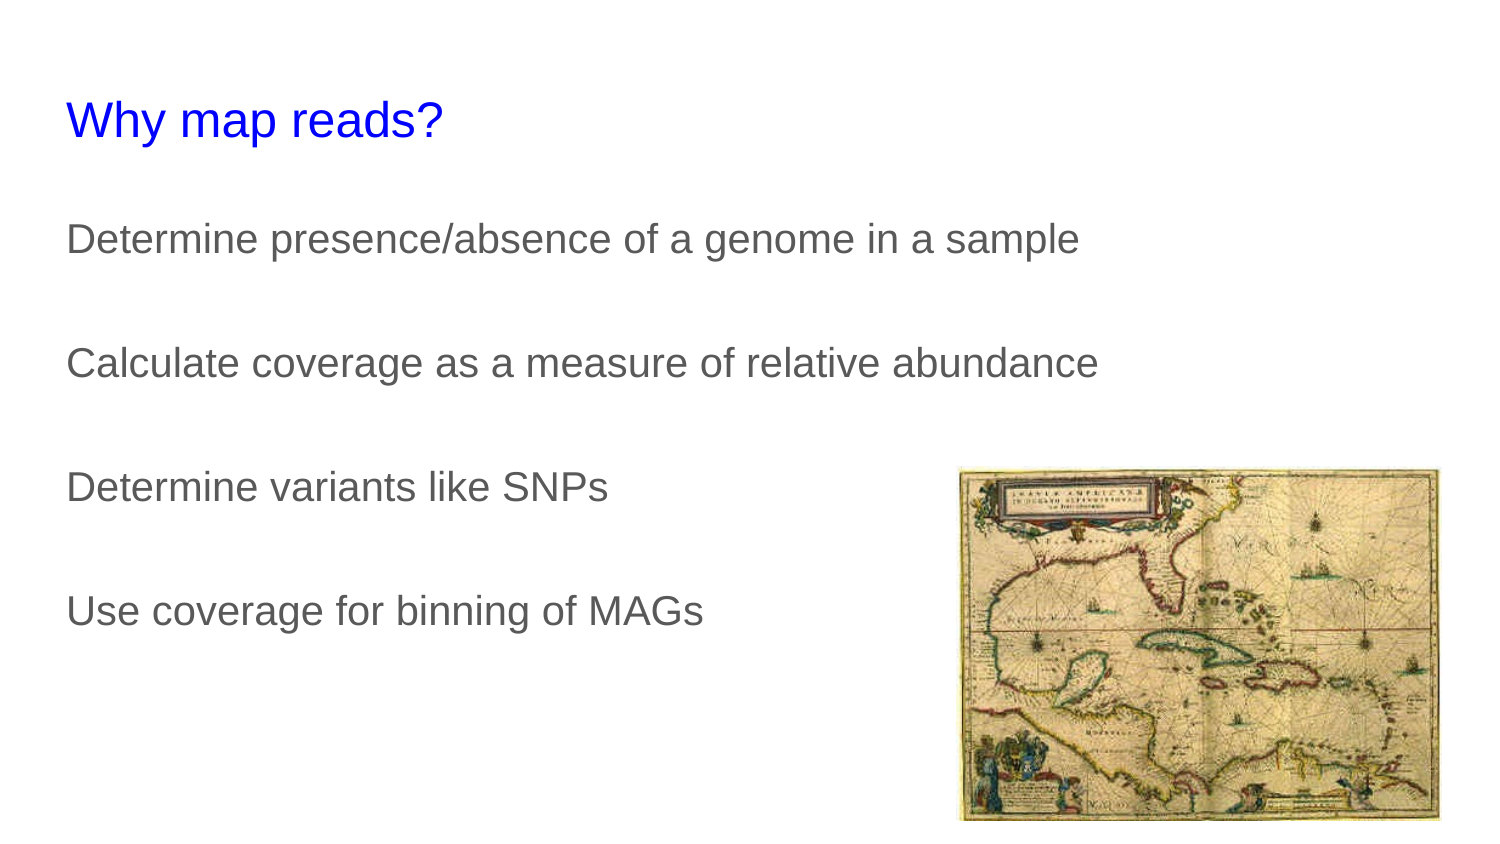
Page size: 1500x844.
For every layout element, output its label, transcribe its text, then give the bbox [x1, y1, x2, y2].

picture [956, 466, 1443, 822]
list Determine presence/absence of a genome in a sample Calculate coverage as a measure of relative abundance Determine variants like SNPs Use coverage for binning of MAGs [51, 189, 1234, 750]
title Why map reads? [51, 72, 1449, 167]
